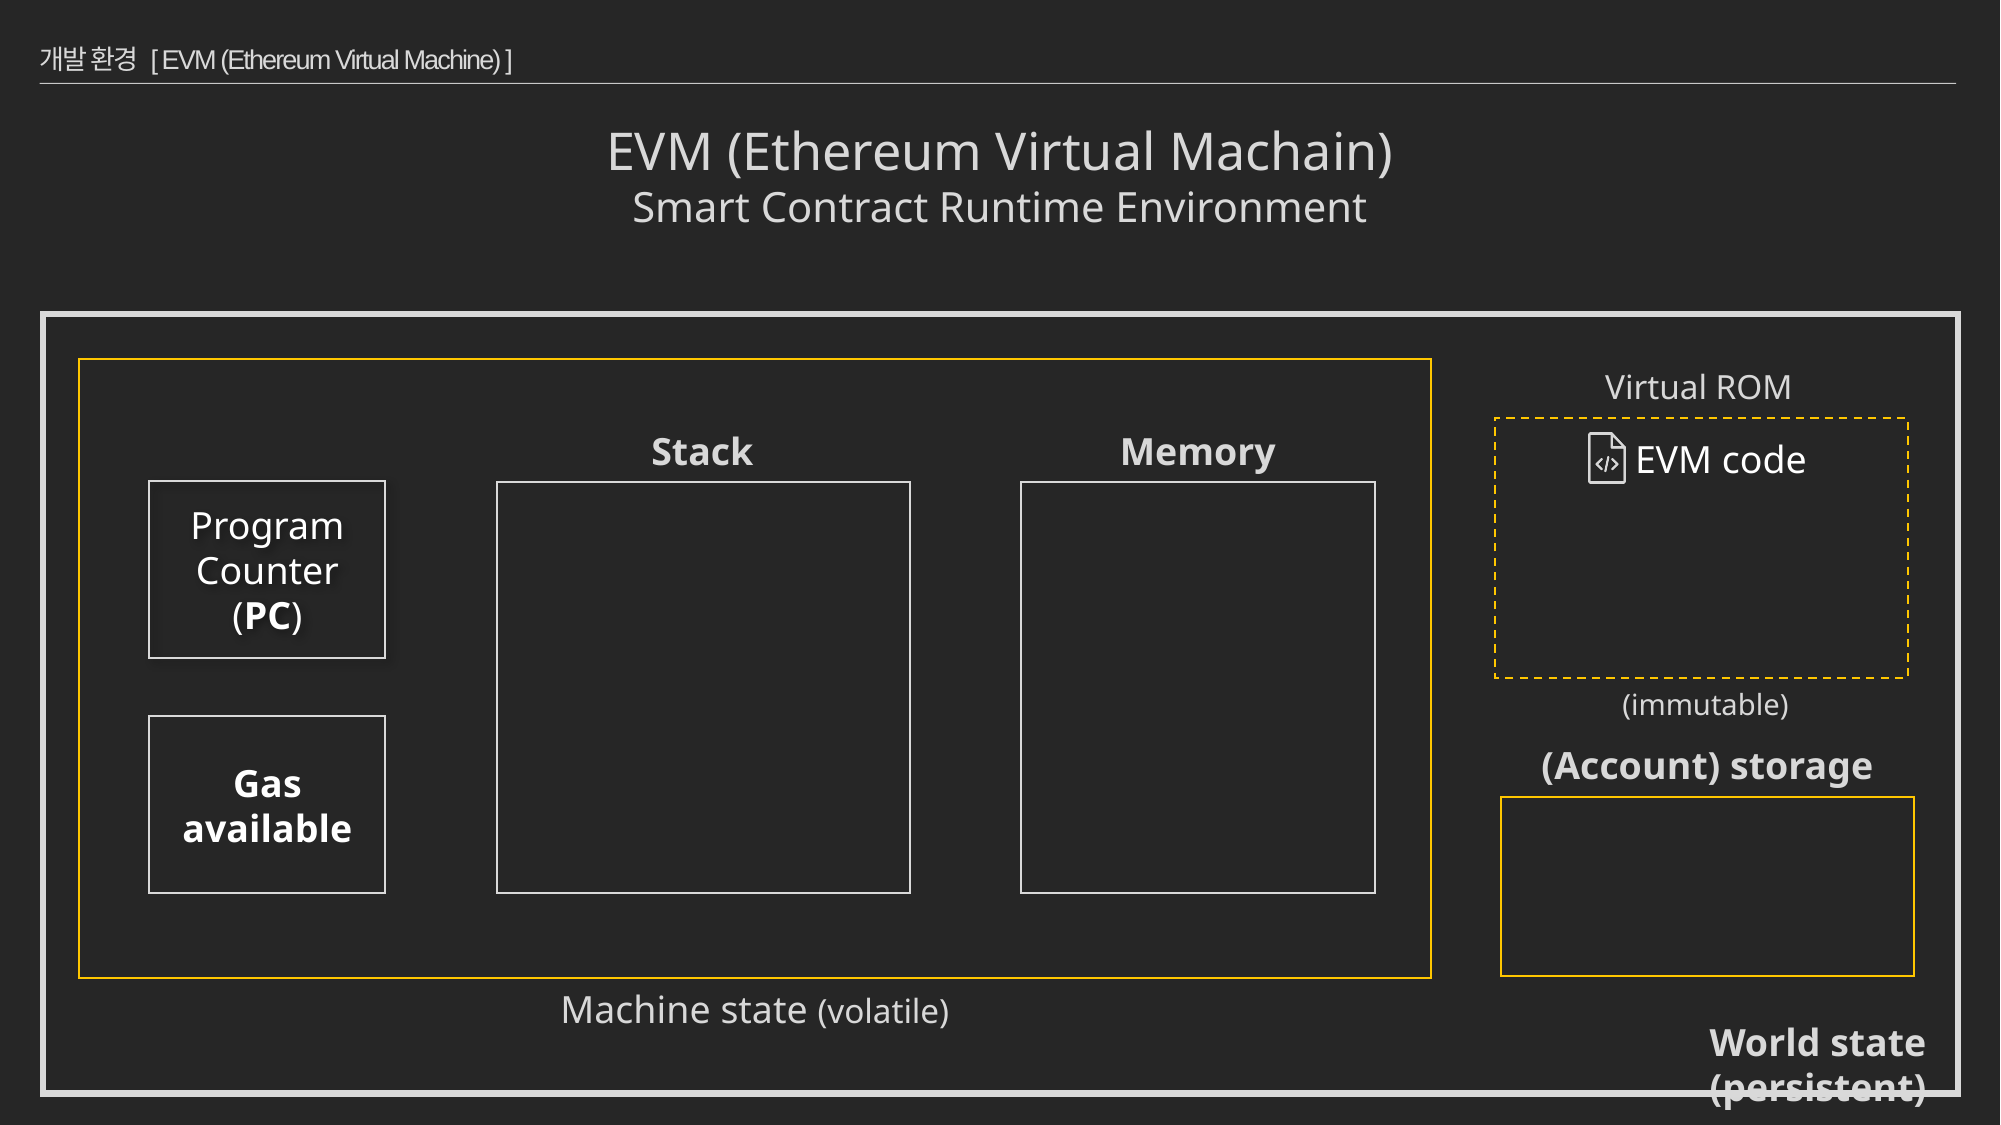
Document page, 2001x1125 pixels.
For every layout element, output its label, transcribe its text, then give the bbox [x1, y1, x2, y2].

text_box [1492, 358, 1913, 734]
text_box EVM (Ethereum Virtual Machain) Smart Contract Runtime Environment [445, 111, 1554, 239]
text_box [149, 481, 386, 894]
text_box World state (persistent) [1498, 1094, 1942, 1117]
text_box [42, 313, 1959, 1094]
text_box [495, 420, 911, 893]
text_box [1020, 420, 1375, 893]
title 개발 환경 [ EVM (Ethereum Virtual Machine) ] [39, 31, 1961, 84]
